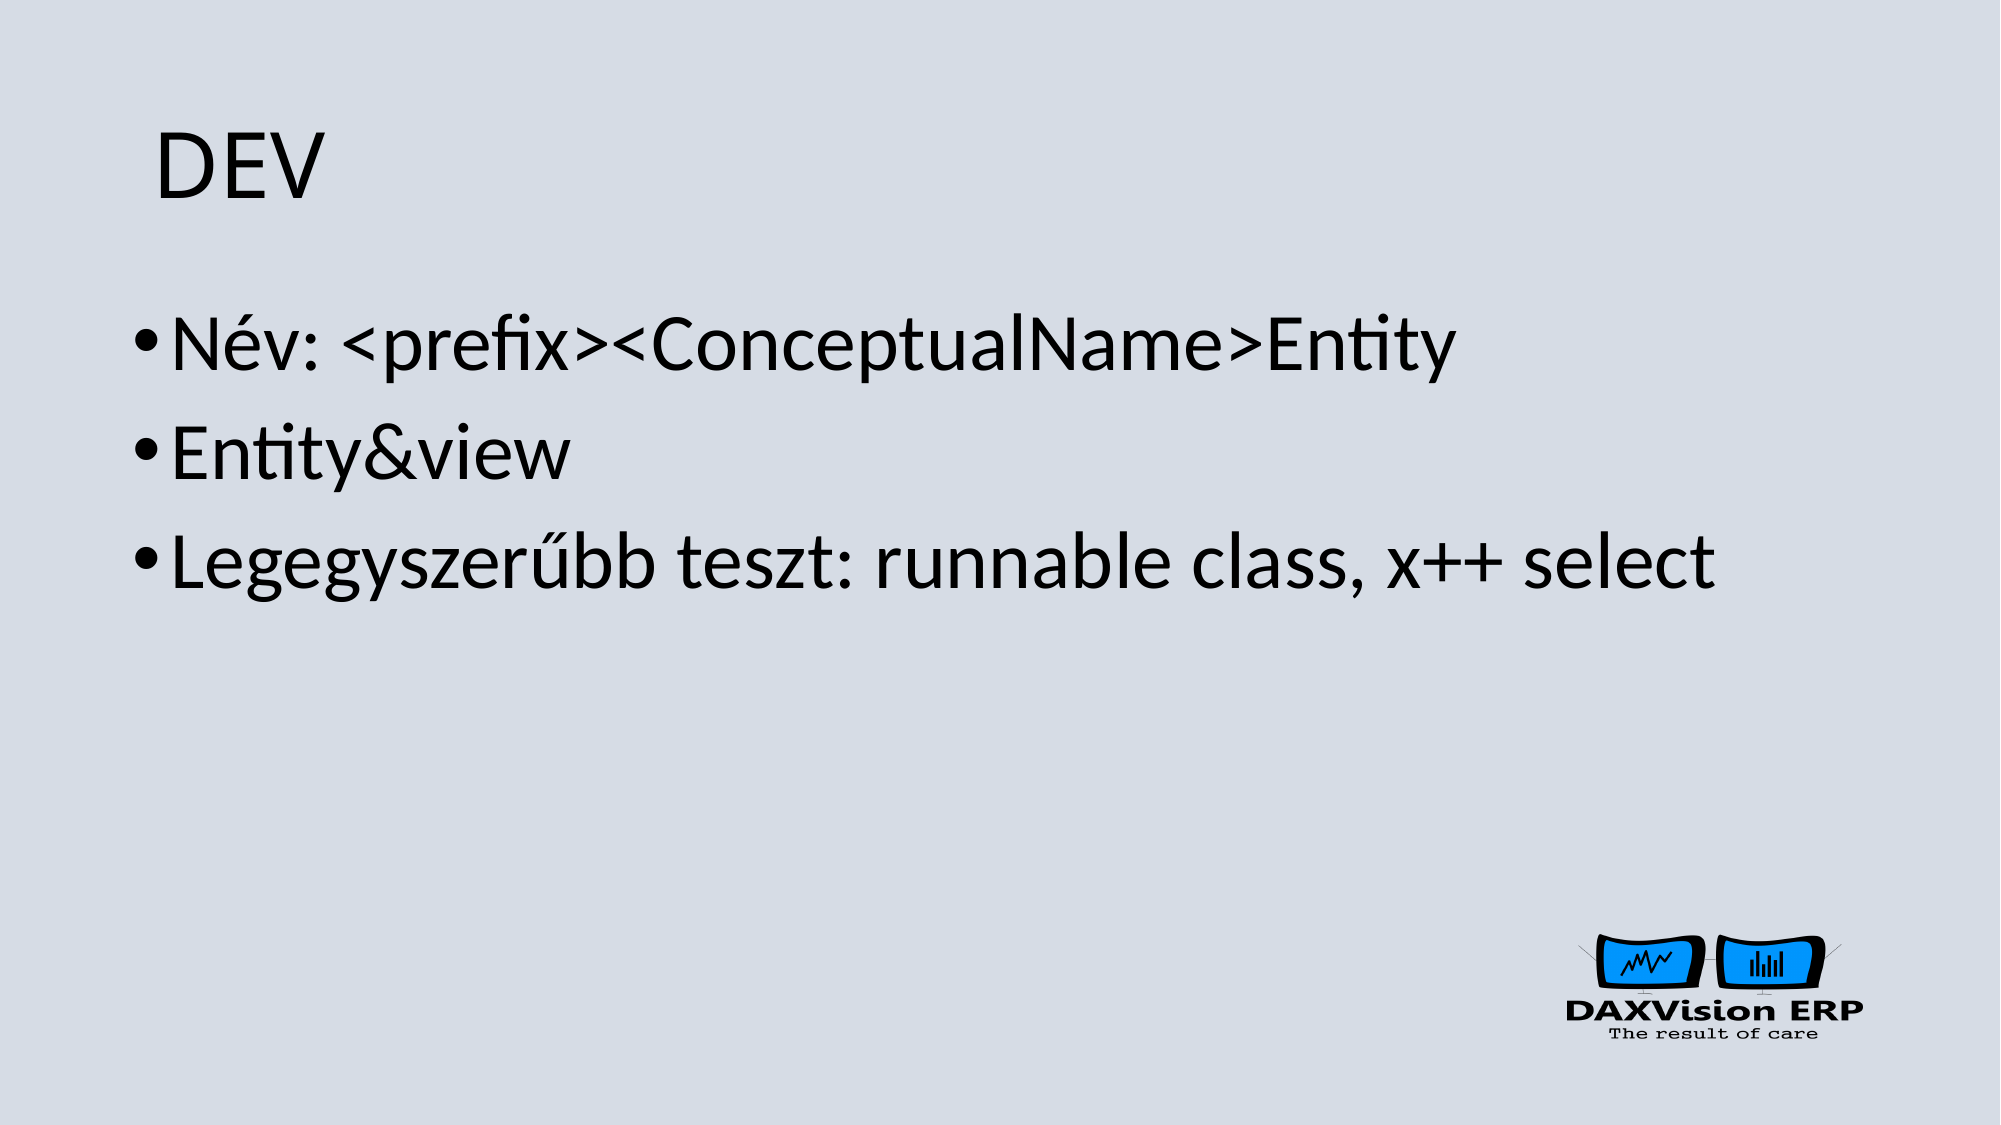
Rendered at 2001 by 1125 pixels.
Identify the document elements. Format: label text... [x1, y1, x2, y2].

title DEV [137, 59, 1863, 278]
picture [1567, 925, 1863, 1103]
list Név: <prefix><ConceptualName>Entity Entity&view Legegyszerűbb teszt: runnable class, x++ select [117, 292, 1955, 707]
